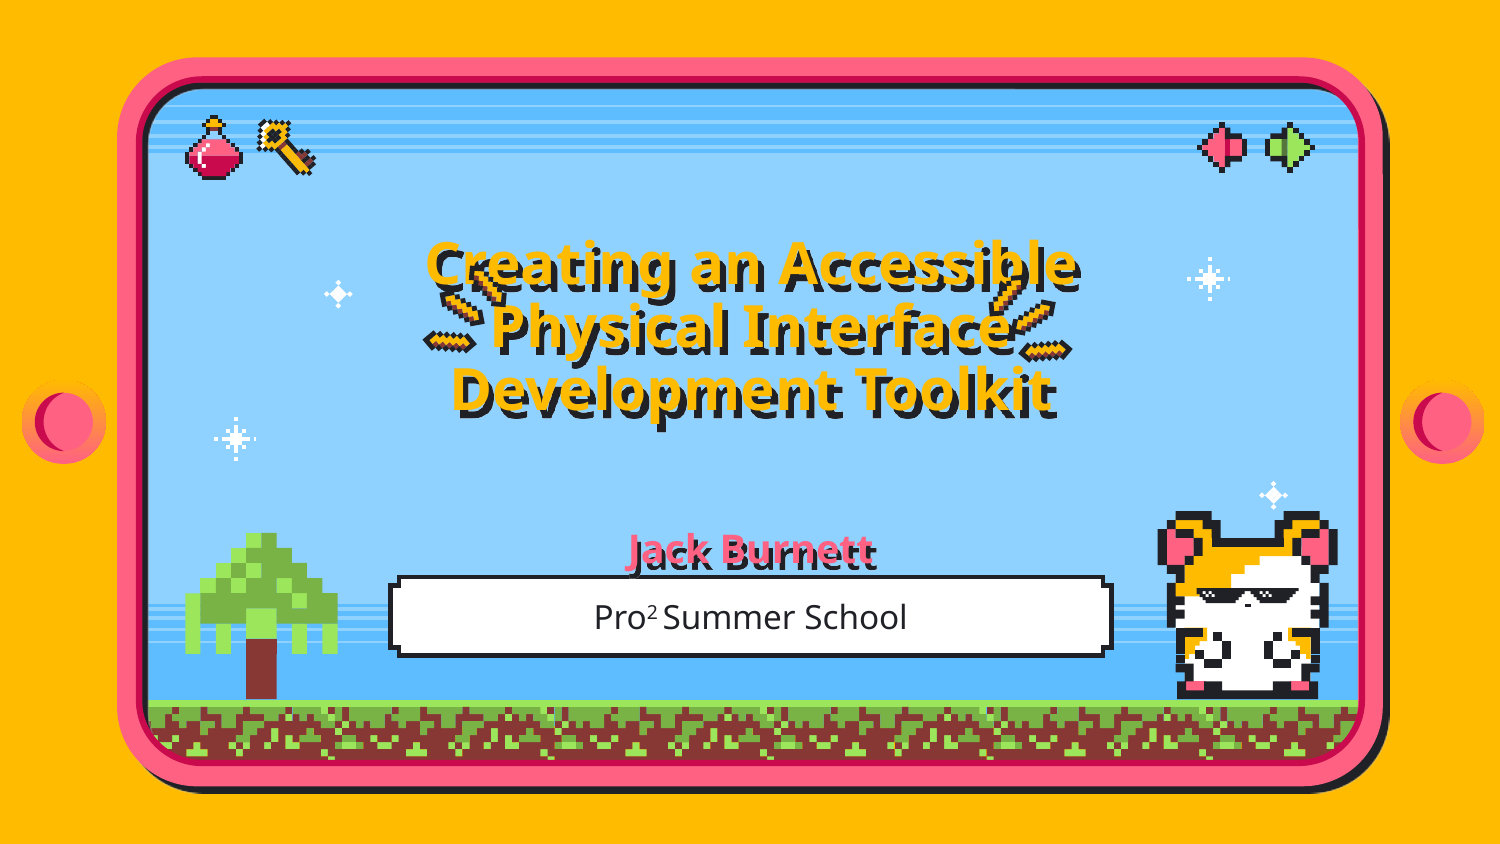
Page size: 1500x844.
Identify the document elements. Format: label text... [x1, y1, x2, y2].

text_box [1263, 484, 1285, 506]
text_box Jack Burnett [355, 514, 1147, 587]
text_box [1196, 121, 1248, 174]
text_box [390, 594, 1112, 656]
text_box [256, 118, 317, 177]
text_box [1157, 510, 1338, 700]
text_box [21, 379, 107, 465]
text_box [988, 274, 1073, 364]
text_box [184, 114, 244, 181]
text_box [184, 532, 338, 700]
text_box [1264, 121, 1316, 174]
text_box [1186, 256, 1230, 302]
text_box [327, 283, 349, 305]
title Creating an Accessible Physical Interface Development Toolkit [355, 138, 1147, 514]
subtitle Pro2 Summer School [404, 594, 1098, 645]
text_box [213, 416, 257, 462]
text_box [1399, 379, 1485, 465]
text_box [422, 265, 507, 354]
